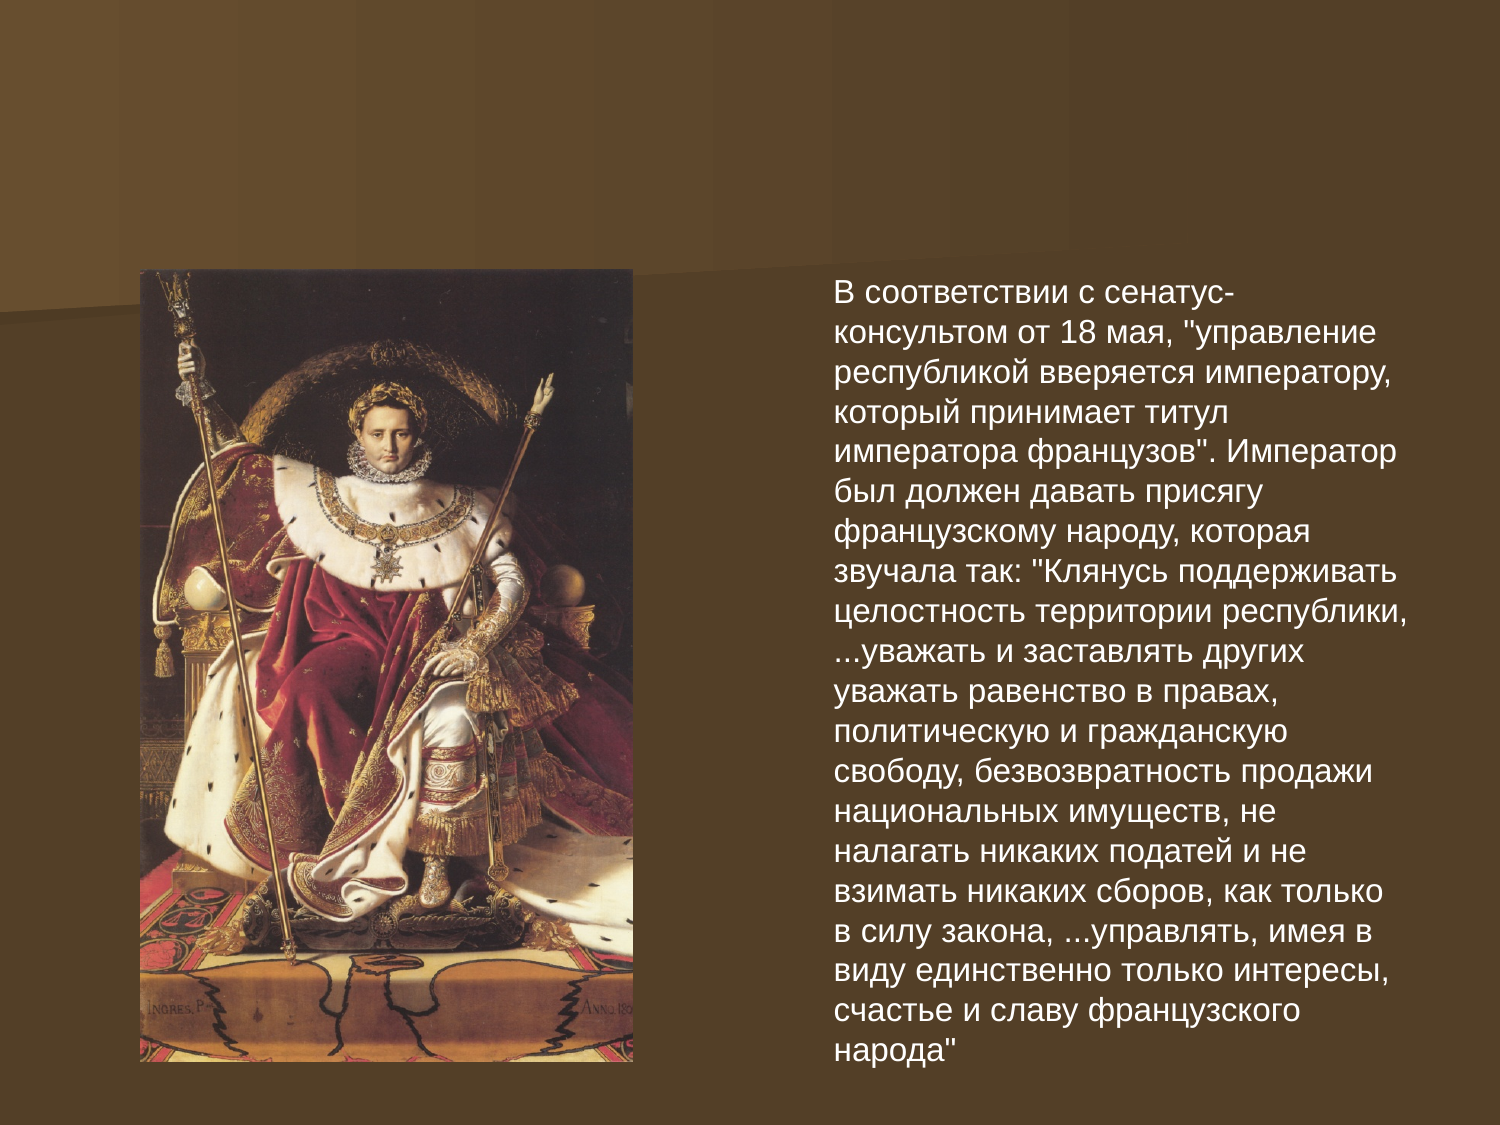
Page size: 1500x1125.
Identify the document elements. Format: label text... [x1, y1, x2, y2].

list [140, 269, 633, 1062]
list В соответствии с сенатус-консультом от 18 мая, "управление республикой вверяется императору, который принимает титул императора французов". Император был должен давать присягу французскому народу, которая звучала так: "Клянусь поддерживать целостность территории республики, ...уважать и заставлять других уважать равенство в правах, политическую и гражданскую свободу, безвозвратность продажи национальных имуществ, не налагать никаких податей и не взимать никаких сборов, как только в силу закона, ...управлять, имея в виду единственно только интересы, счастье и славу французского народа" [762, 262, 1426, 1001]
